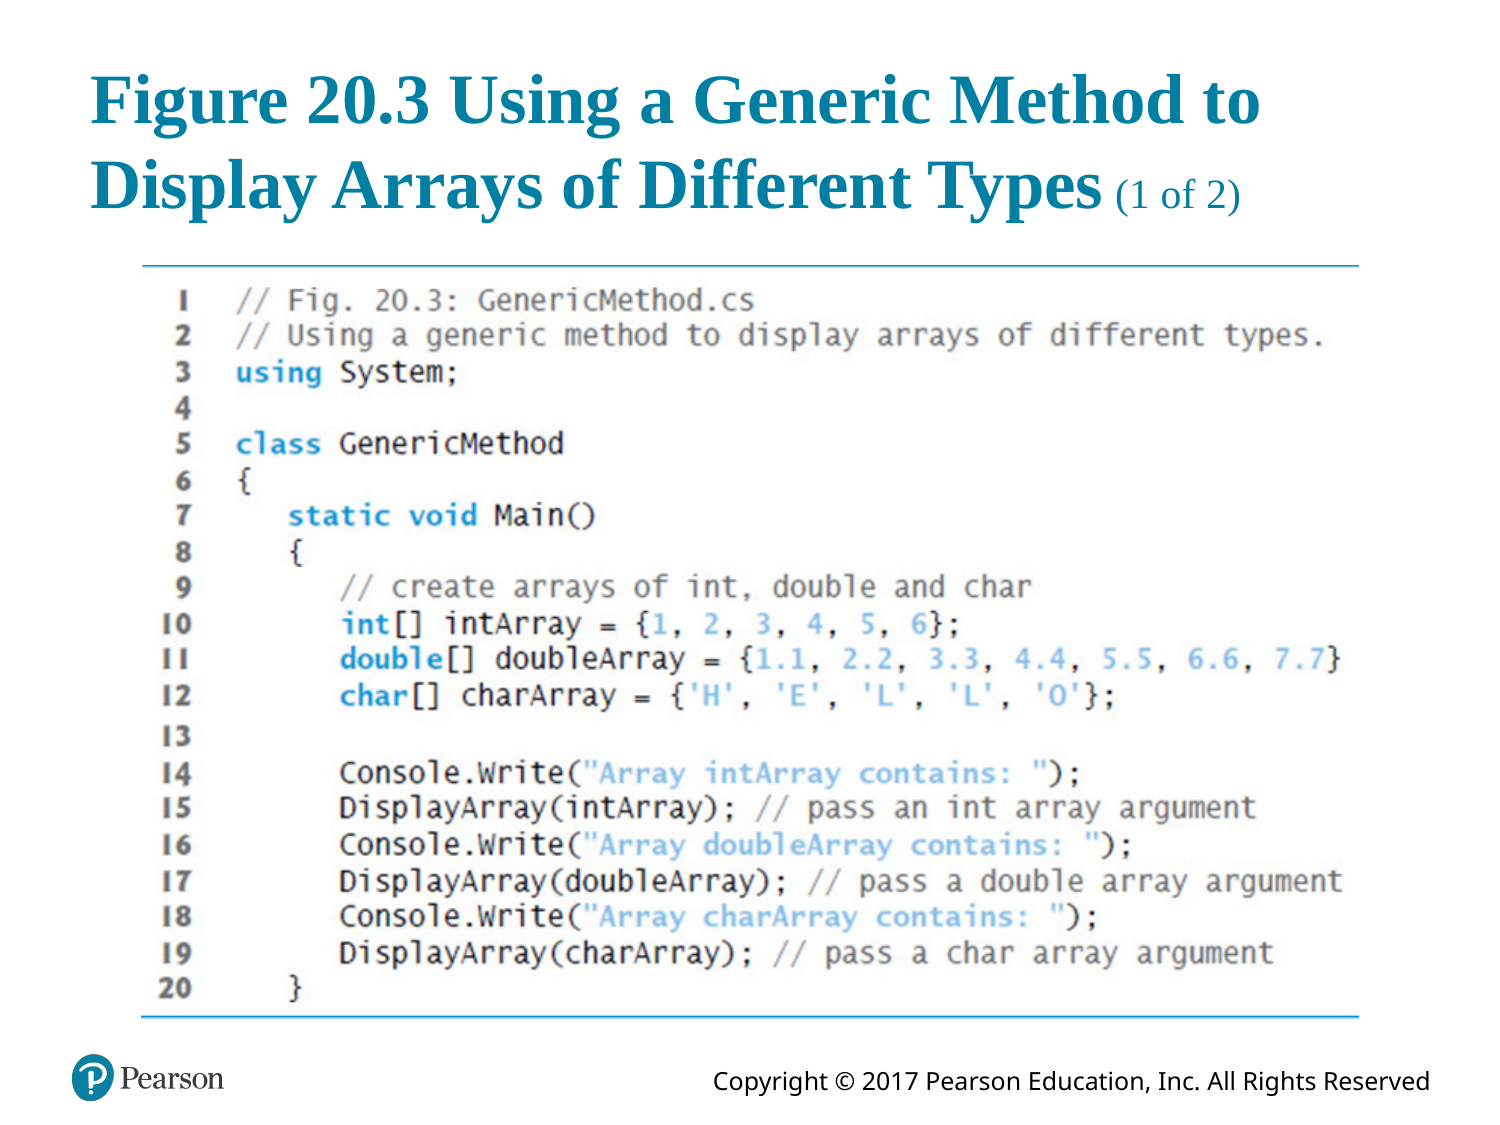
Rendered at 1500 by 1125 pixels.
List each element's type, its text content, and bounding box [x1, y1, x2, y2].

picture [80, 1063, 106, 1088]
picture [141, 265, 1359, 1015]
picture [98, 1054, 224, 1101]
title Figure 20.3 Using a Generic Method to Display Arrays of Different Types (1 of 2) [75, 37, 1425, 213]
picture [72, 1054, 88, 1070]
picture [72, 1087, 83, 1101]
